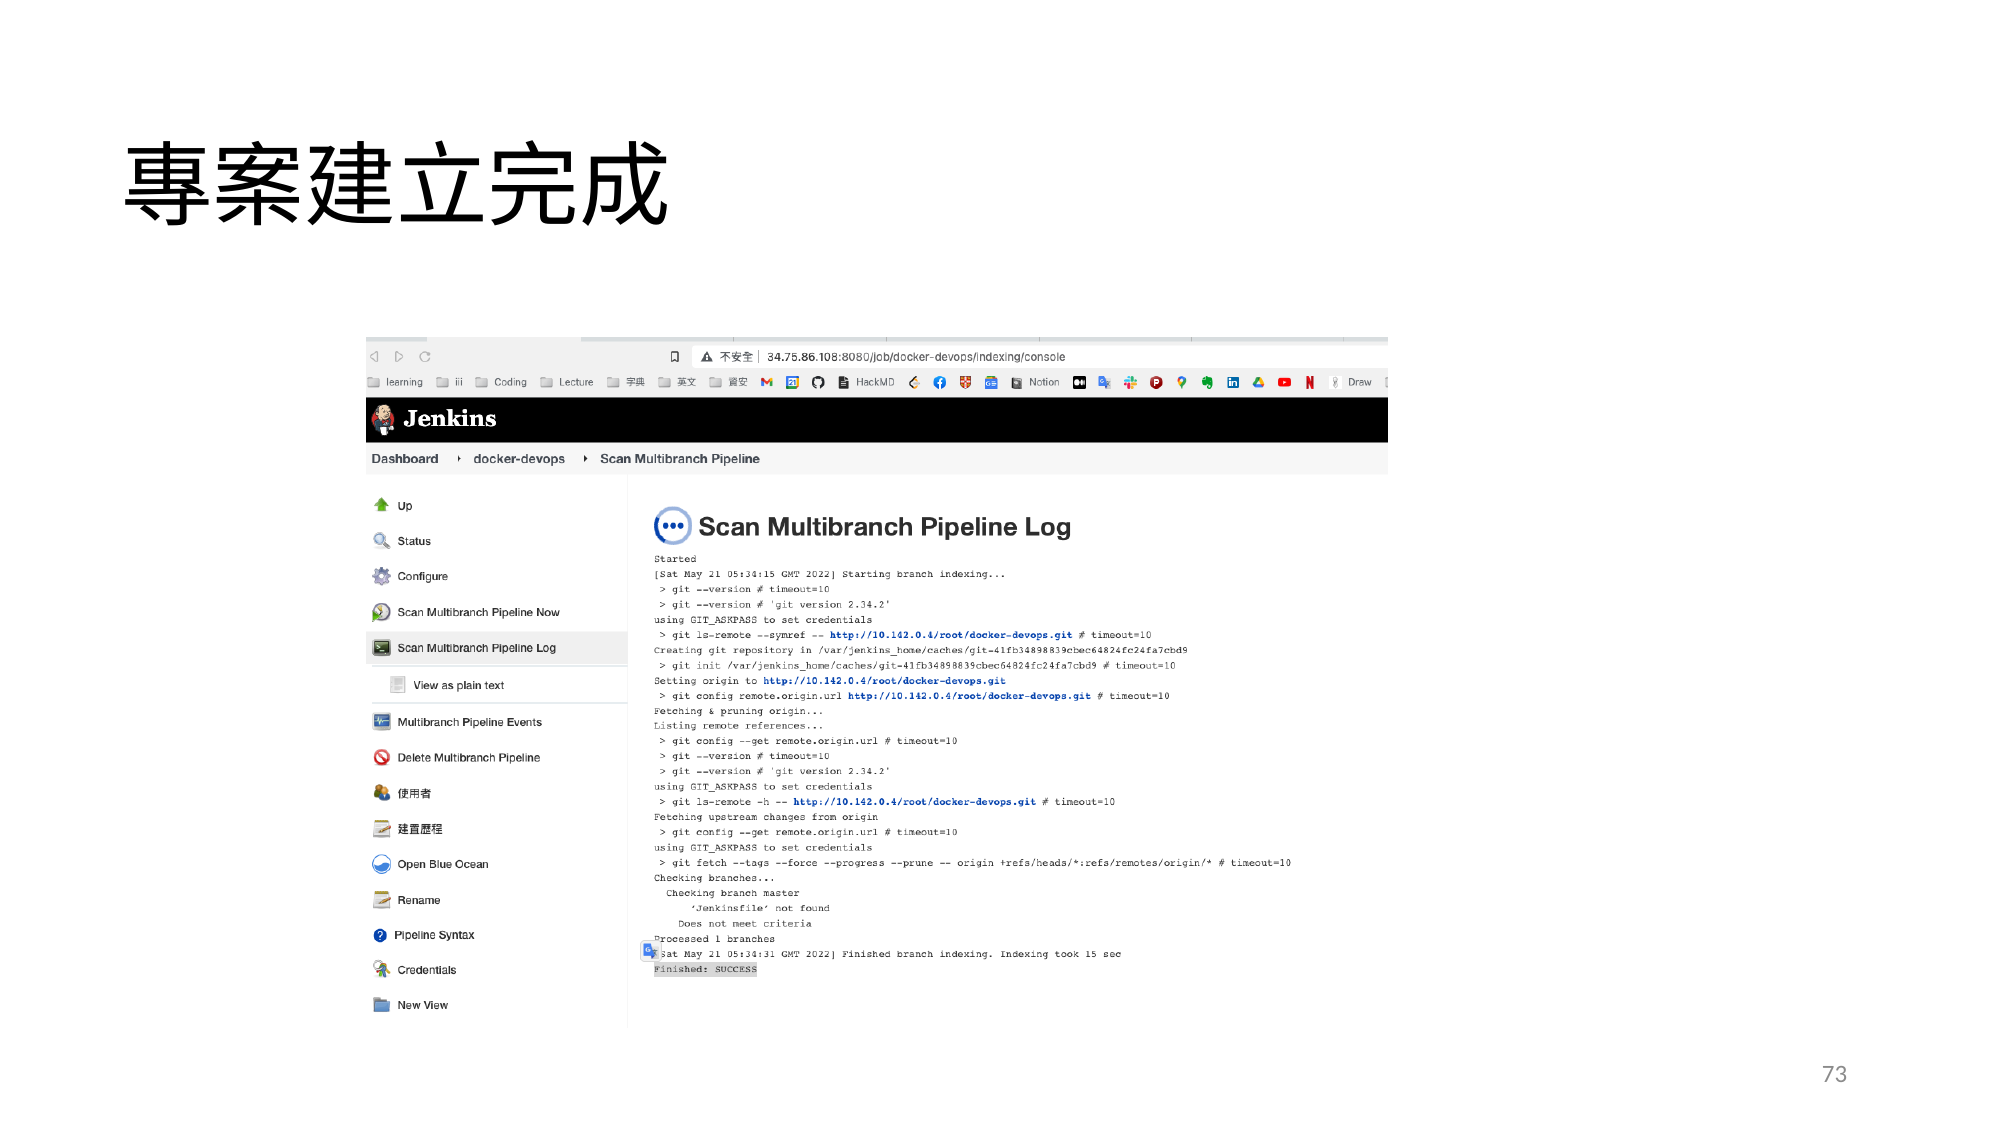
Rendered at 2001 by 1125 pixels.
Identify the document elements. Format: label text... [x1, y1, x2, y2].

picture [366, 337, 1388, 1028]
title 專案建立完成 [106, 74, 1649, 304]
slide_number 73 [1412, 1042, 1863, 1103]
